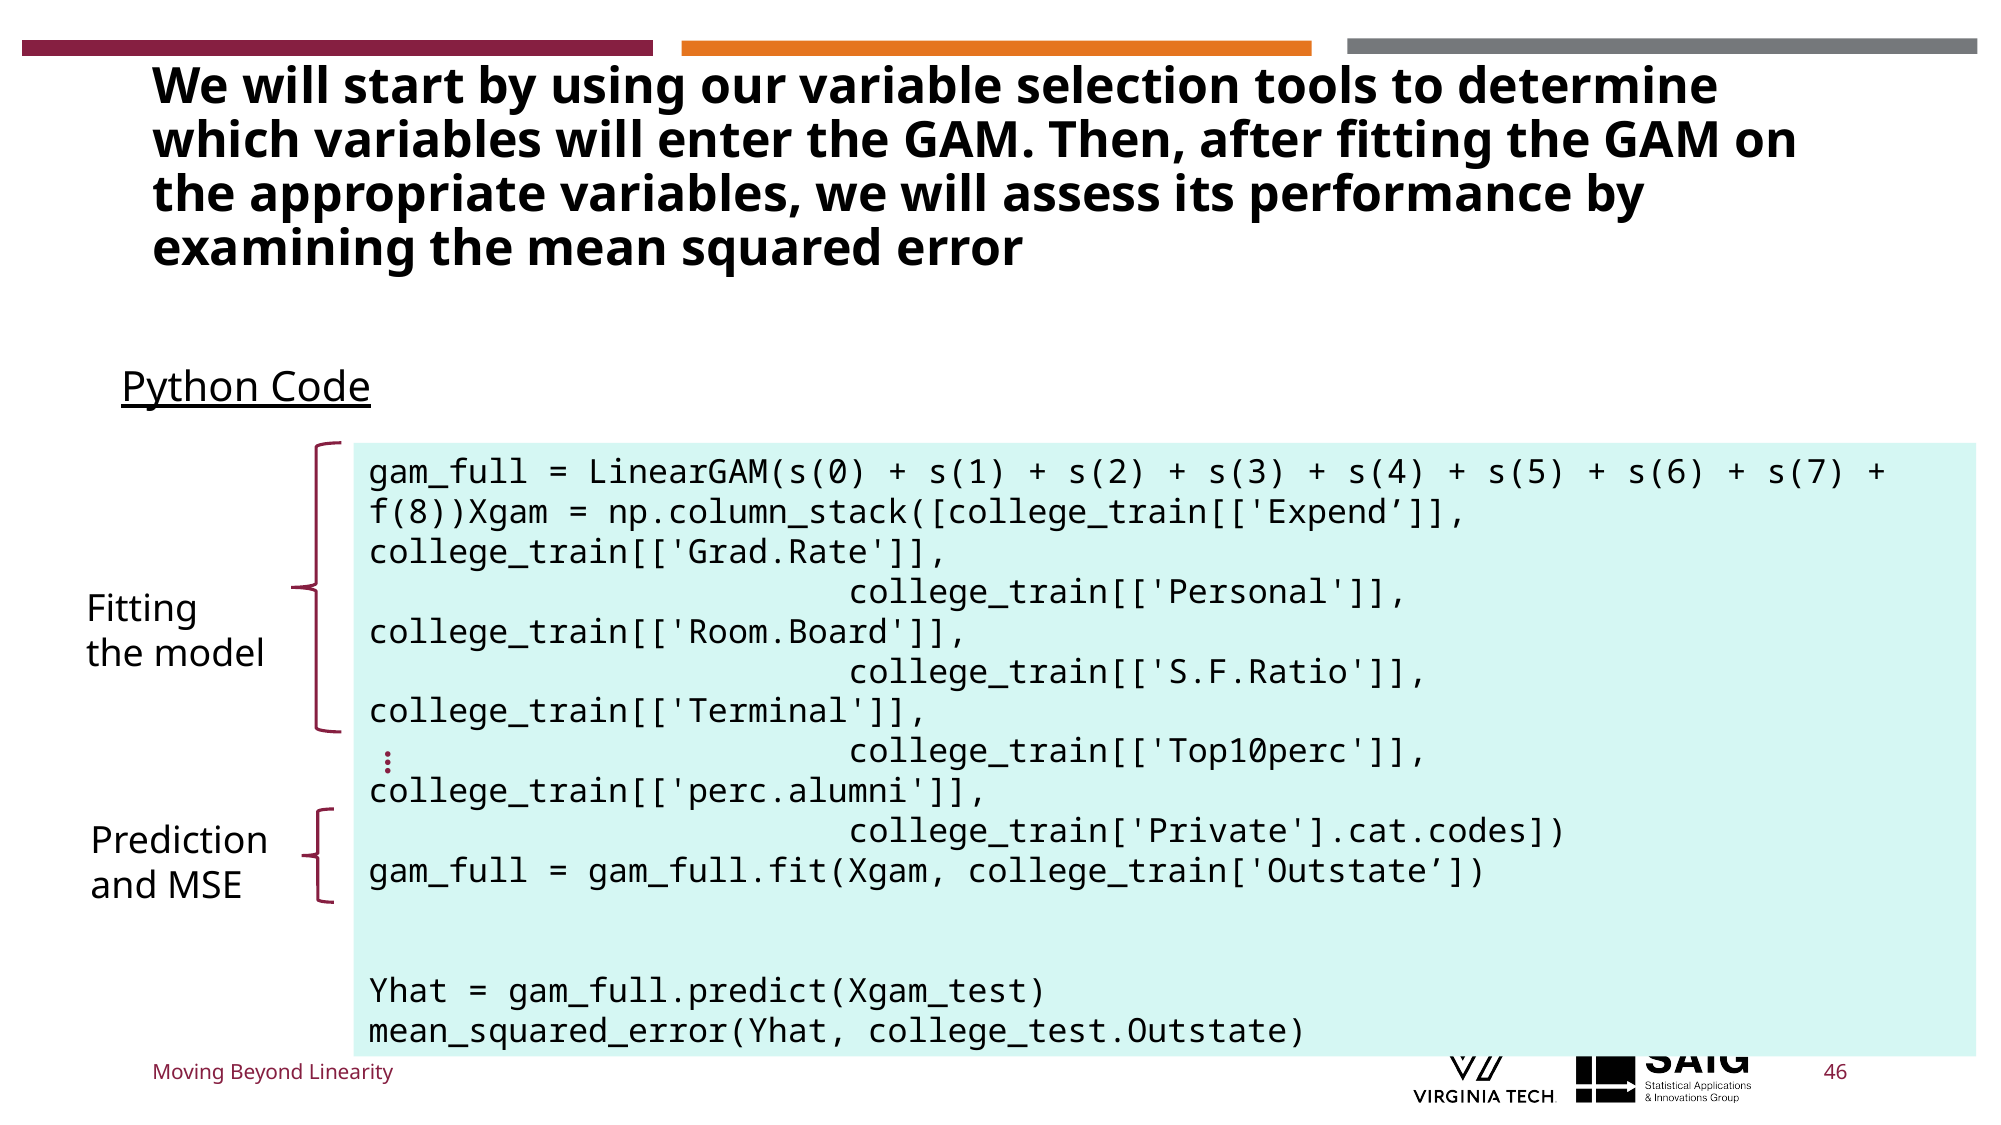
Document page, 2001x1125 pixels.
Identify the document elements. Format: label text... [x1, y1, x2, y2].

text_box [291, 442, 342, 733]
text_box Fitting the model [71, 576, 292, 682]
slide_number 46 [1412, 1042, 1863, 1103]
text_box Prediction and MSE [75, 808, 334, 914]
text_box gam_full = LinearGAM(s(0) + s(1) + s(2) + s(3) + s(4) + s(5) + s(6) + s(7) + f(8))Xgam = np.column_stack([college_train[['Expend’]], college_train[['Grad.Rate']], college_train[['Personal']], college_train[['Room.Board']], college_train[['S.F.Ratio']], college_train[['Terminal']], college_train[['Top10perc']], college_train[['perc.alumni']], college_train['Private'].cat.codes]) gam_full = gam_full.fit(Xgam, college_train['Outstate’]) Yhat = gam_full.predict(Xgam_test) mean_squared_error(Yhat, college_test.Outstate) [353, 442, 1977, 1057]
text_box Python Code [106, 327, 439, 417]
footer Moving Beyond Linearity [137, 1042, 813, 1103]
title We will start by using our variable selection tools to determine which variables will enter the GAM. Then, after fitting the GAM on the appropriate variables, we will assess its performance by examining the mean squared error [137, 59, 1863, 278]
text_box [301, 808, 334, 903]
text_box … [370, 734, 431, 885]
